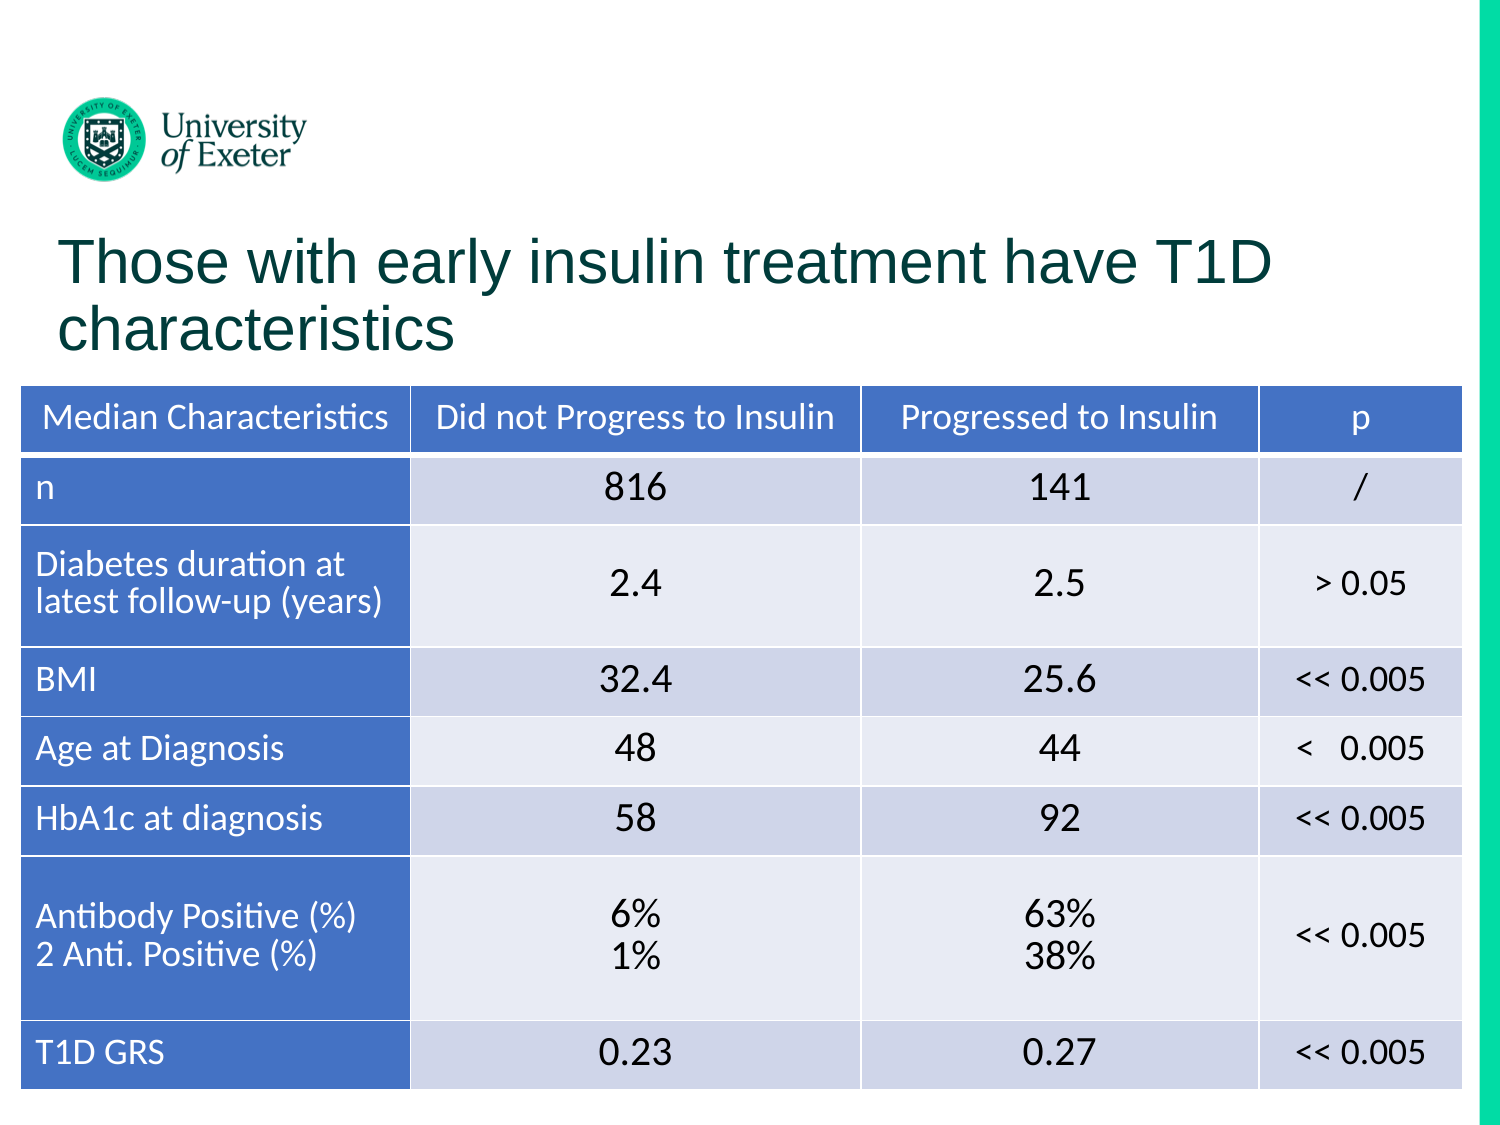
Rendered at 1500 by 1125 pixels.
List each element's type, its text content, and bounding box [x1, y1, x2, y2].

table_cell n [21, 458, 410, 524]
table_cell 816 [411, 458, 860, 524]
table_cell << 0.005 [1260, 648, 1462, 716]
table_cell 92 [862, 787, 1258, 855]
table_cell > 0.05 [1260, 526, 1462, 646]
table_header p [1260, 386, 1462, 452]
table_cell 25.6 [862, 648, 1258, 716]
table_cell / [1260, 458, 1462, 524]
table_cell 58 [411, 787, 860, 855]
table_cell 63% 38% [862, 857, 1258, 1020]
title Those with early insulin treatment have T1D characteristics [42, 221, 1458, 323]
table_cell Age at Diagnosis [21, 717, 410, 785]
table_cell 44 [862, 717, 1258, 785]
table_cell 2.5 [862, 526, 1258, 646]
table_cell 0.27 [862, 1021, 1258, 1089]
table_cell << 0.005 [1260, 787, 1462, 855]
table_cell << 0.005 [1260, 857, 1462, 1020]
table_cell BMI [21, 648, 410, 716]
table_cell < 0.005 [1260, 717, 1462, 785]
table_header Progressed to Insulin [862, 386, 1258, 452]
table_cell 2.4 [411, 526, 860, 646]
table_cell 141 [862, 458, 1258, 524]
table_cell << 0.005 [1260, 1021, 1462, 1089]
table_cell Diabetes duration at latest follow-up (years) [21, 526, 410, 646]
table_cell HbA1c at diagnosis [21, 787, 410, 855]
table_cell 48 [411, 717, 860, 785]
table_cell 6% 1% [411, 857, 860, 1020]
table_cell 32.4 [411, 648, 860, 716]
table_header Did not Progress to Insulin [411, 386, 860, 452]
table_cell T1D GRS [21, 1021, 410, 1089]
picture [50, 50, 320, 221]
table_cell 0.23 [411, 1021, 860, 1089]
table_header Median Characteristics [21, 386, 410, 452]
table_cell Antibody Positive (%) 2 Anti. Positive (%) [21, 857, 410, 1020]
